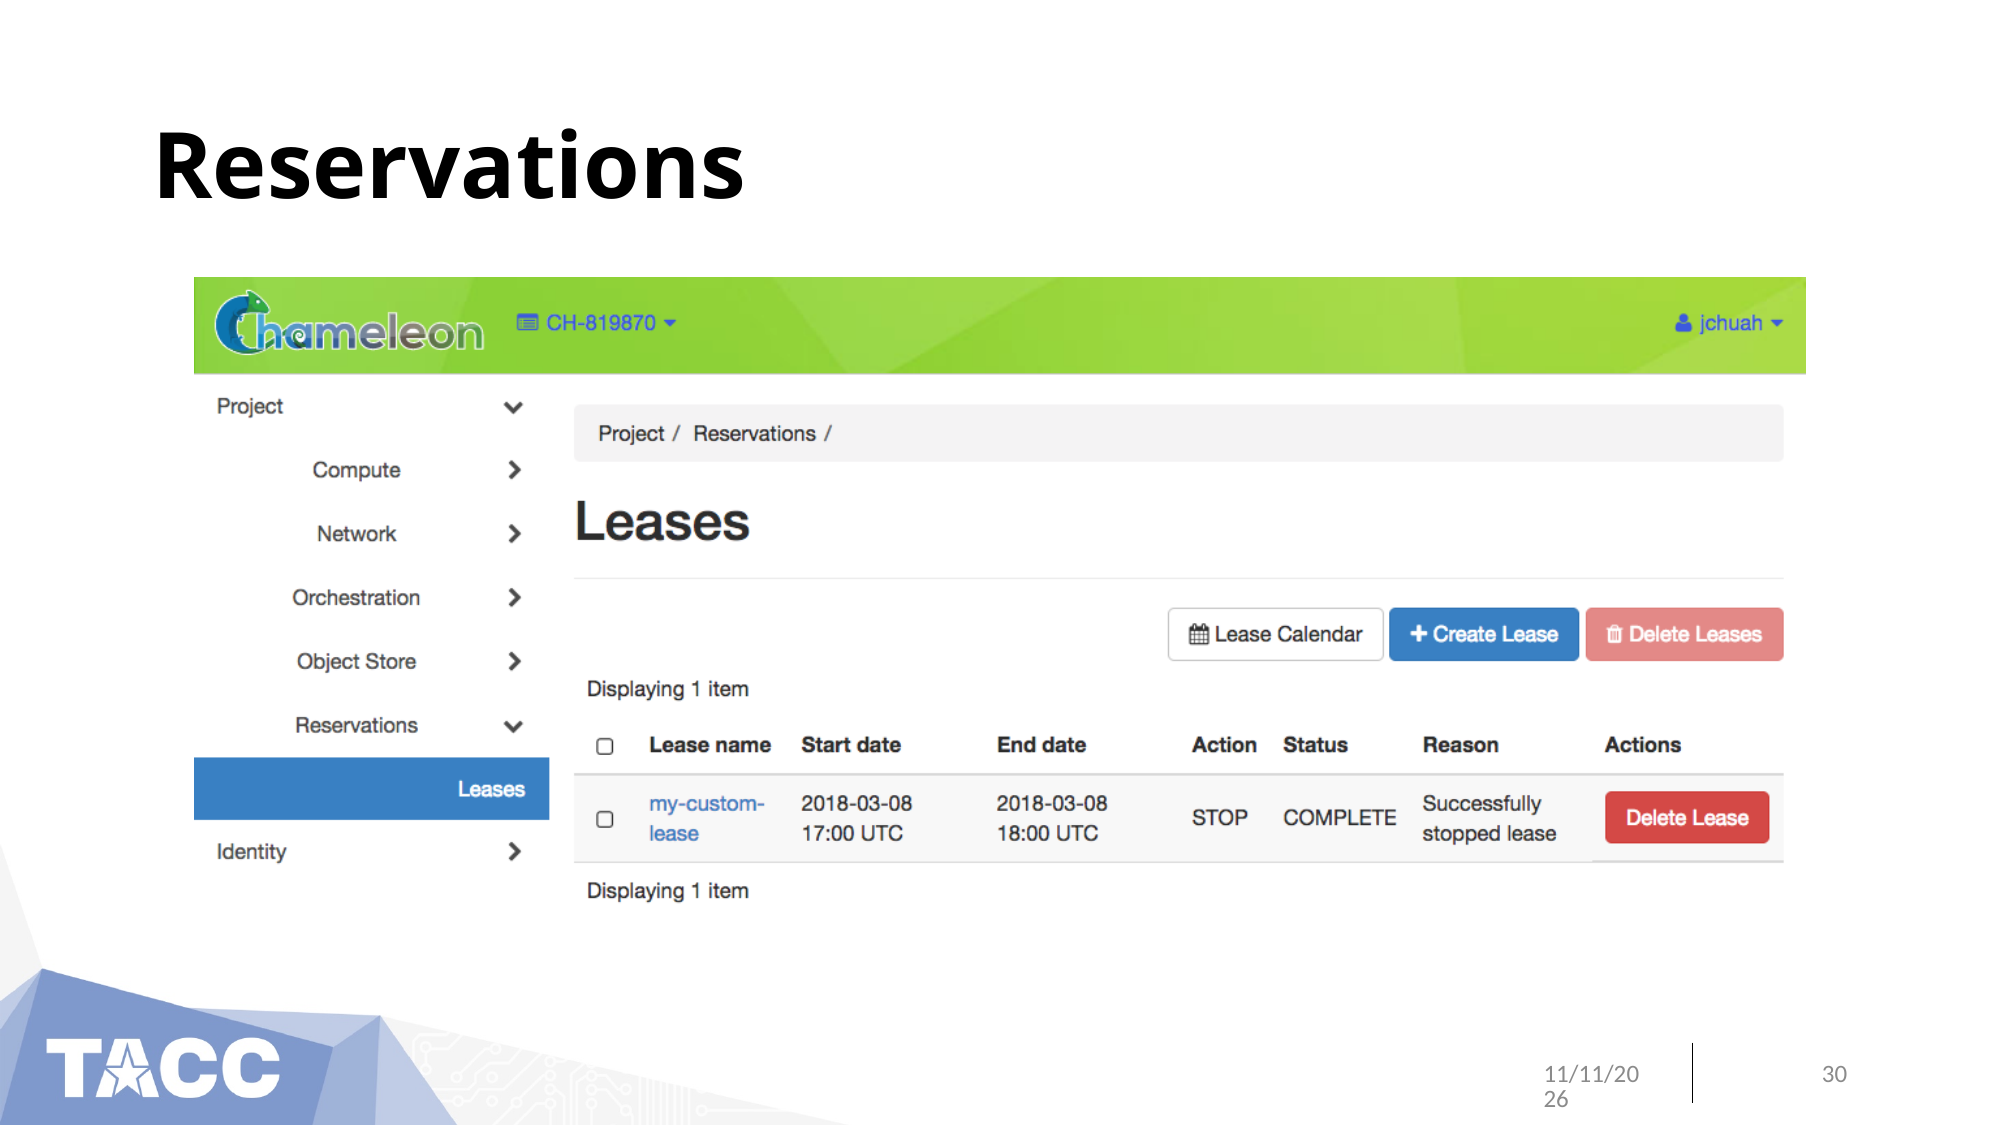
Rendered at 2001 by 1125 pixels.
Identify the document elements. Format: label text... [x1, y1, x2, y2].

picture [0, 0, 2001, 1125]
slide_number 30 [1733, 1042, 1863, 1103]
title Reservations [137, 59, 1863, 278]
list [194, 277, 1806, 936]
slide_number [1528, 1042, 1658, 1103]
